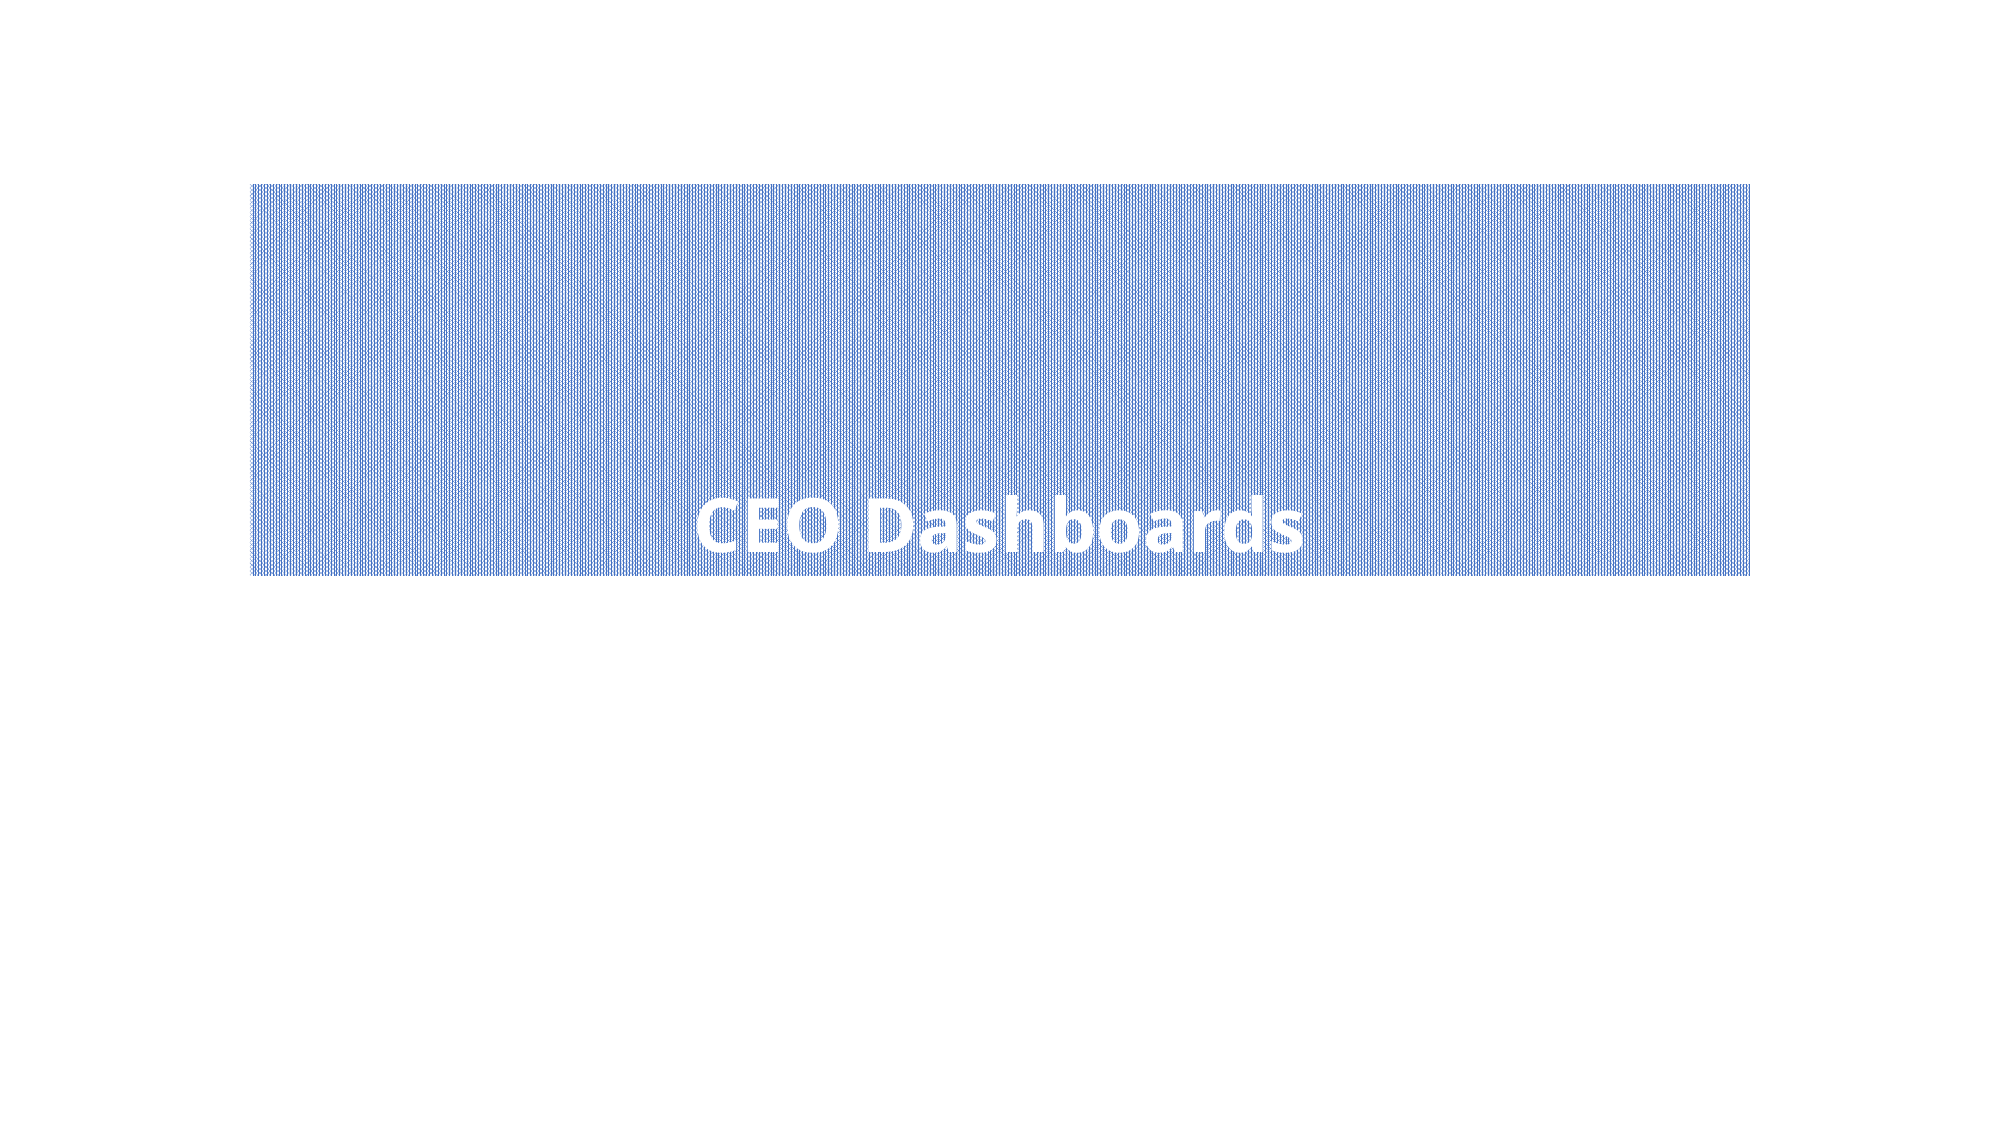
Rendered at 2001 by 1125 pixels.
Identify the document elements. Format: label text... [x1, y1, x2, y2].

title CEO Dashboards [249, 184, 1750, 576]
